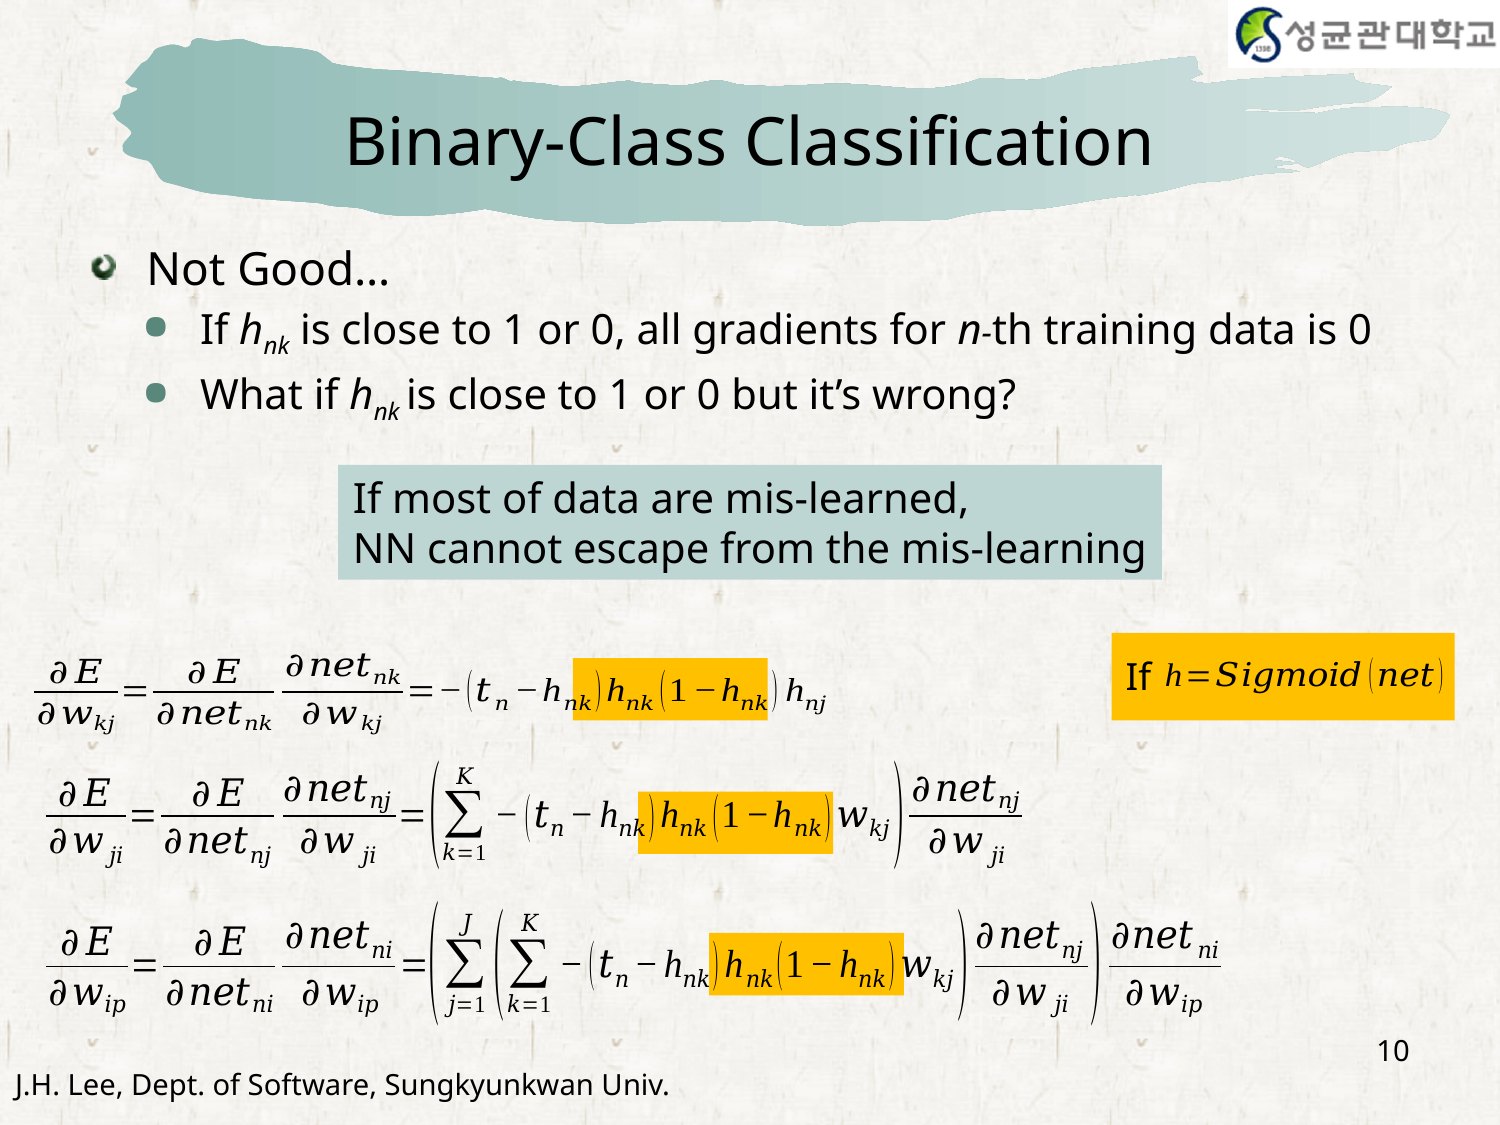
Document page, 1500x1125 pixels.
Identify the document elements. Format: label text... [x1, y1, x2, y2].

text_box If most of data are mis-learned, NN cannot escape from the mis-learning [338, 464, 1162, 580]
footer J.H. Lee, Dept. of Software, Sungkyunkwan Univ. [0, 1058, 762, 1102]
title Binary-Class Classification [75, 45, 1425, 231]
text_box [638, 791, 834, 854]
list Not Good… If hnk is close to 1 or 0, all gradients for n-th training data is 0 What if hnk is close to 1 or 0 but it’s wrong? [75, 231, 1425, 1005]
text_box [1111, 632, 1455, 721]
text_box [572, 658, 768, 721]
picture [0, 0, 1500, 1125]
text_box [709, 932, 904, 996]
slide_number 10 [1074, 1024, 1426, 1103]
